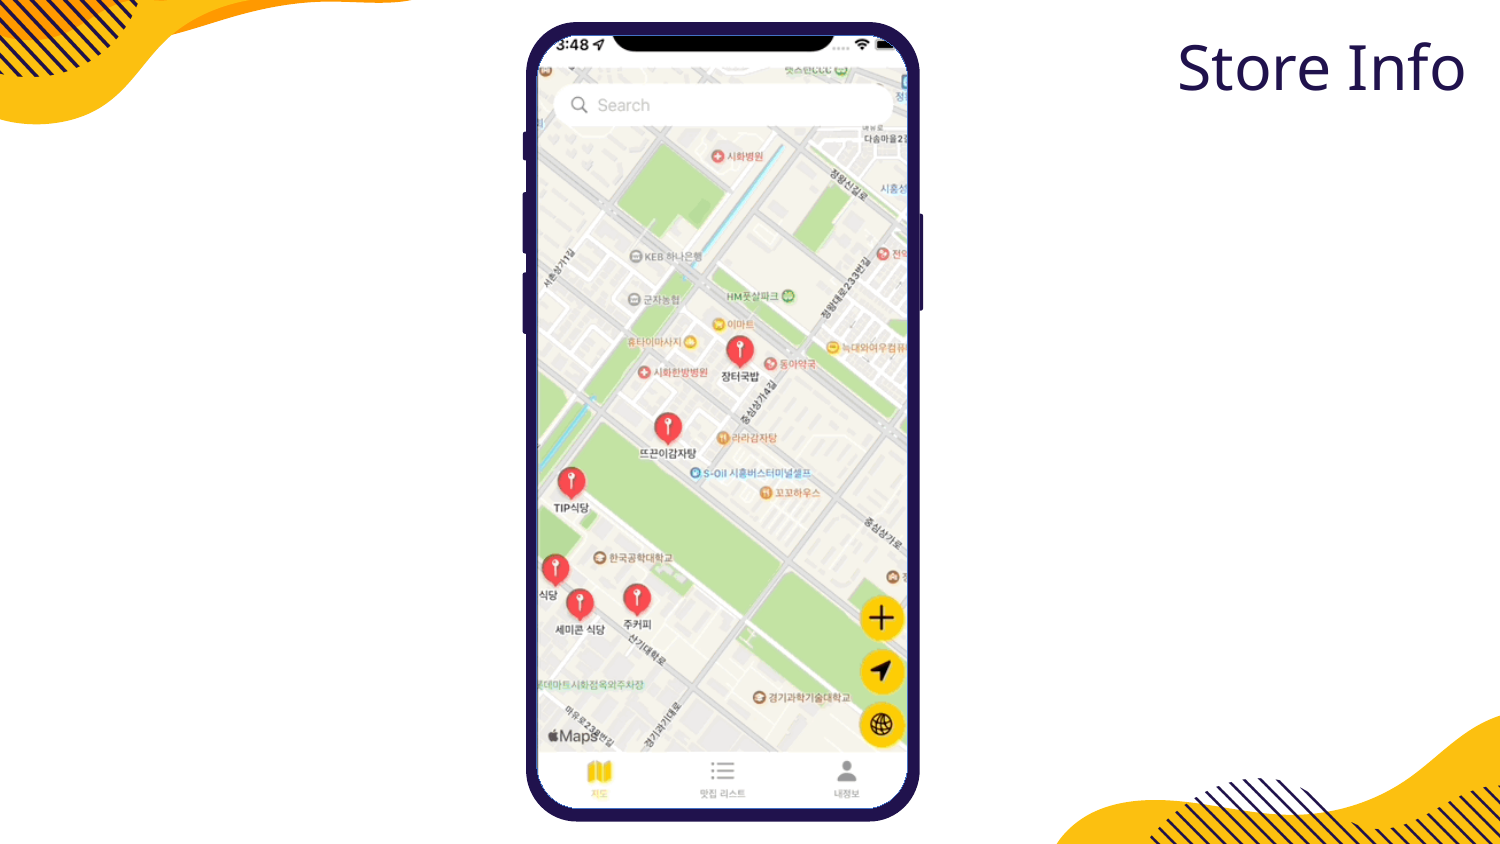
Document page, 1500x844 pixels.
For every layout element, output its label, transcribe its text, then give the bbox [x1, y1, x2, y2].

picture [1053, 591, 1500, 844]
text_box Store Info [950, 0, 1483, 118]
picture [0, 0, 170, 77]
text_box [522, 21, 931, 822]
